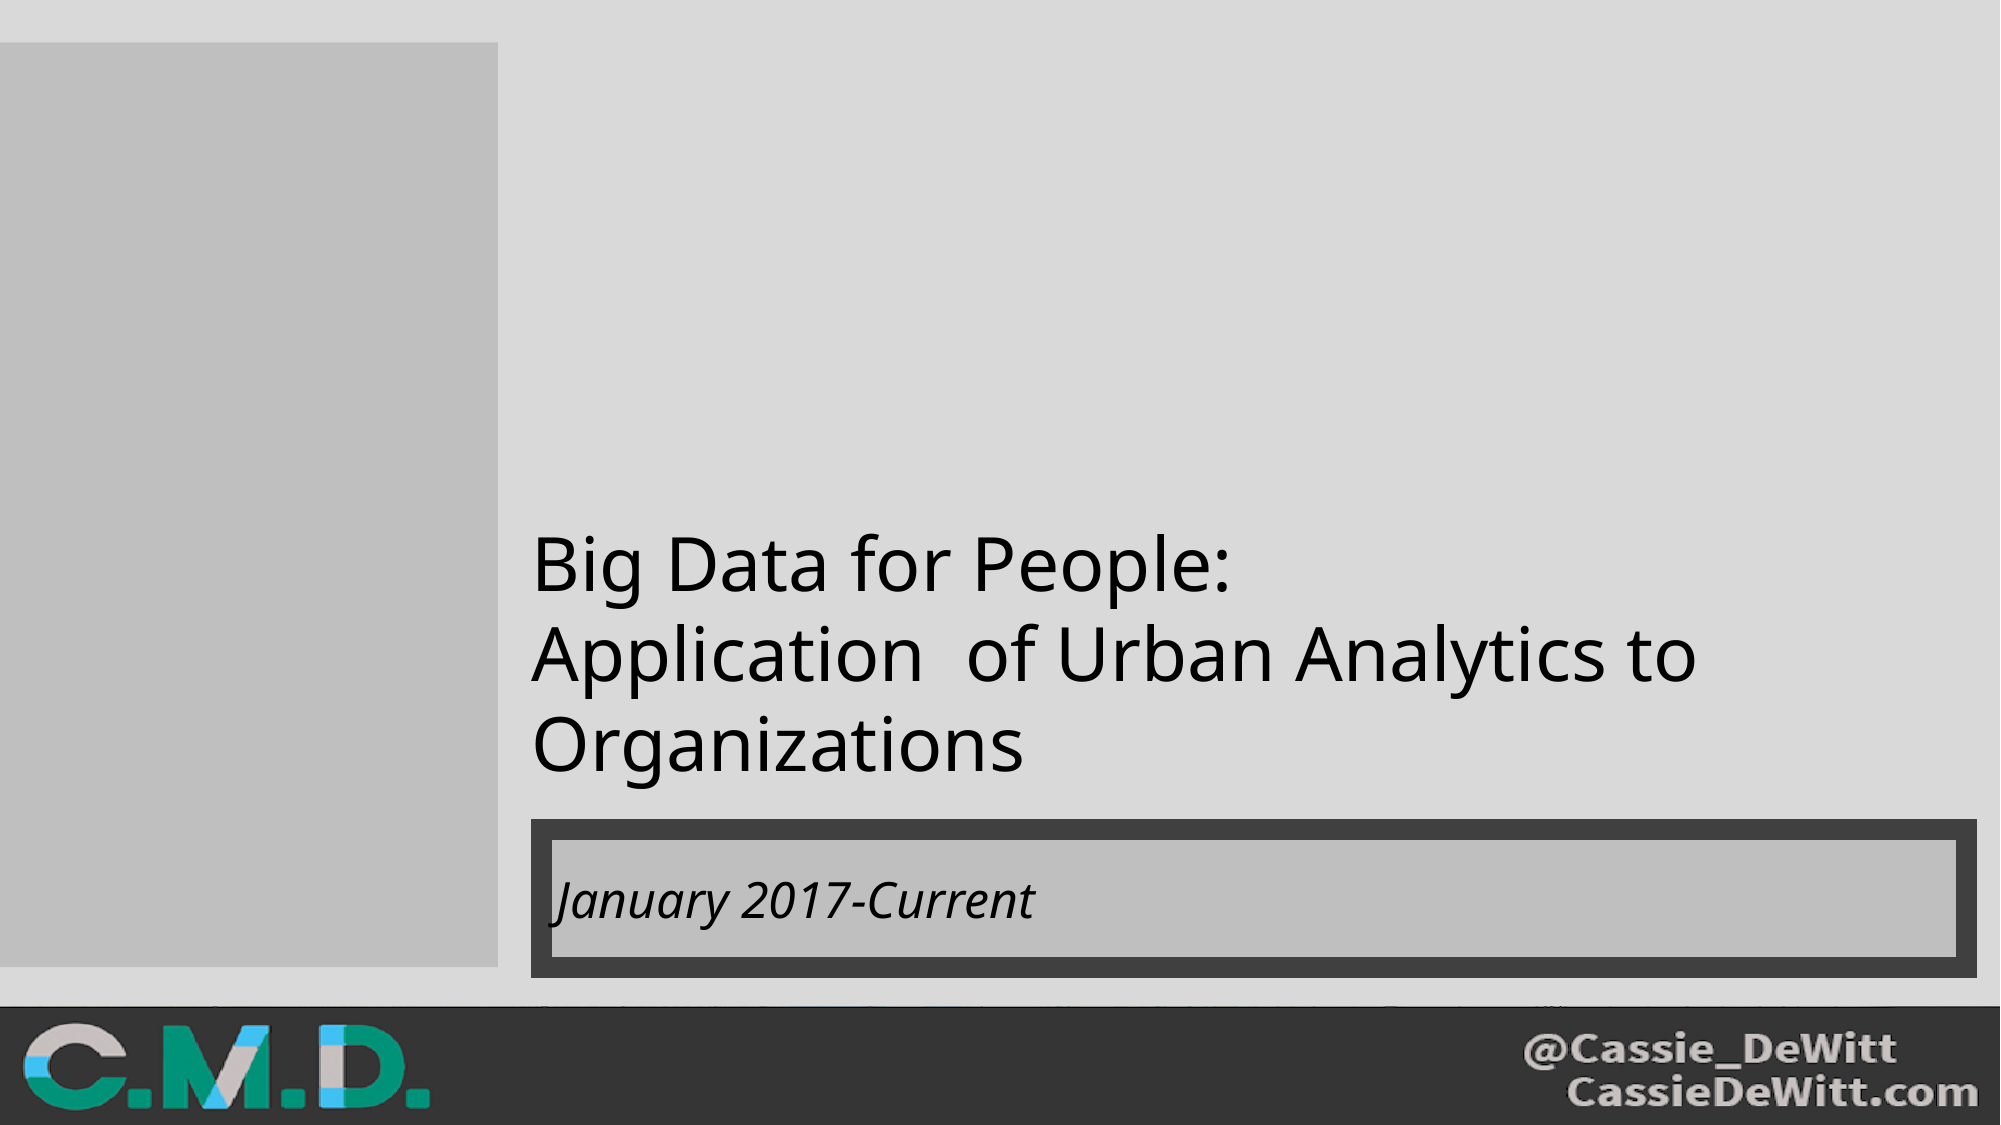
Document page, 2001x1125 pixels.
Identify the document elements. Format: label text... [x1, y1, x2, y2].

text_box [0, 41, 499, 968]
text_box January 2017-Current [541, 829, 1968, 968]
picture [0, 1006, 2000, 1125]
text_box Big Data for People: Application of Urban Analytics to Organizations [516, 509, 1950, 795]
